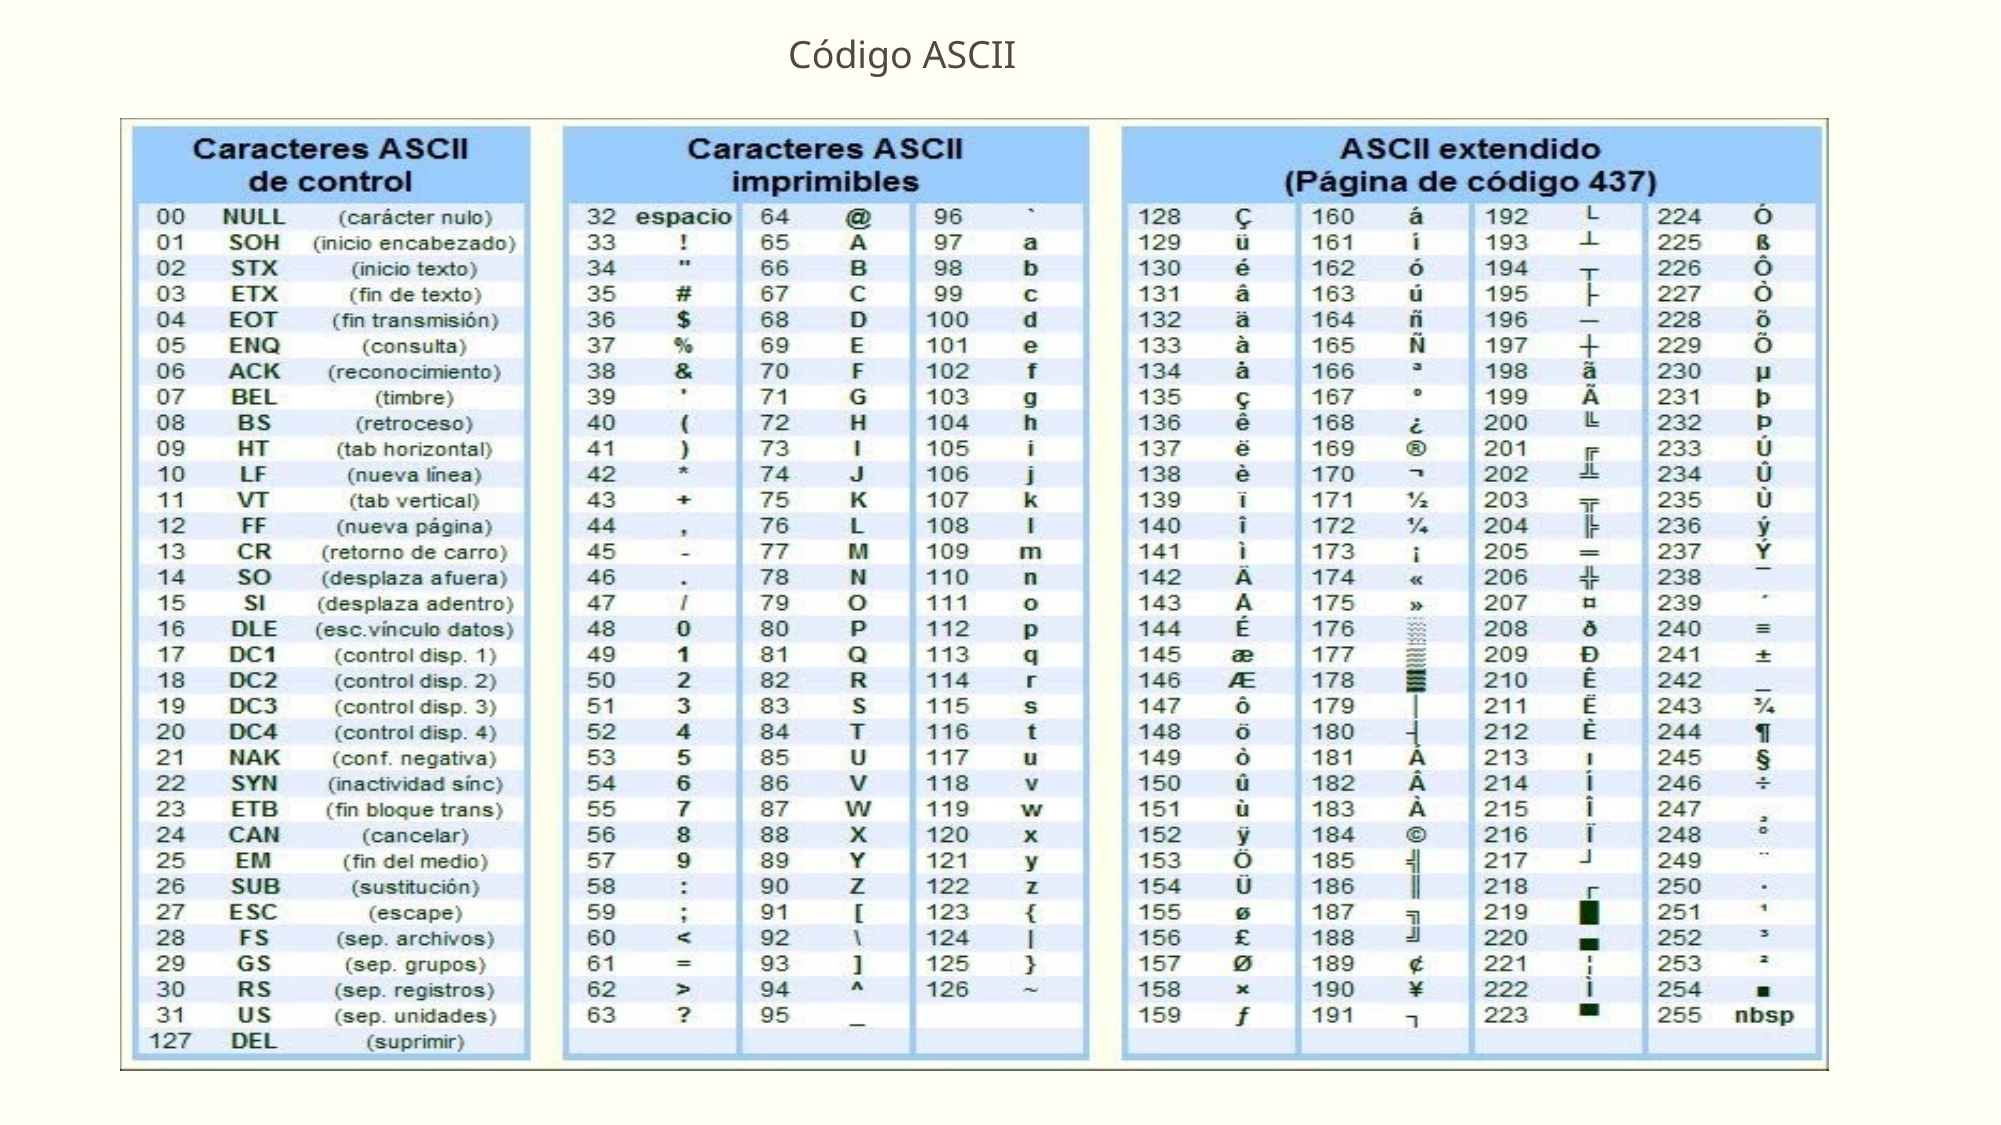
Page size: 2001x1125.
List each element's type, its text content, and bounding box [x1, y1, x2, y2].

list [120, 118, 1829, 1071]
text_box Código ASCII [773, 23, 1860, 84]
